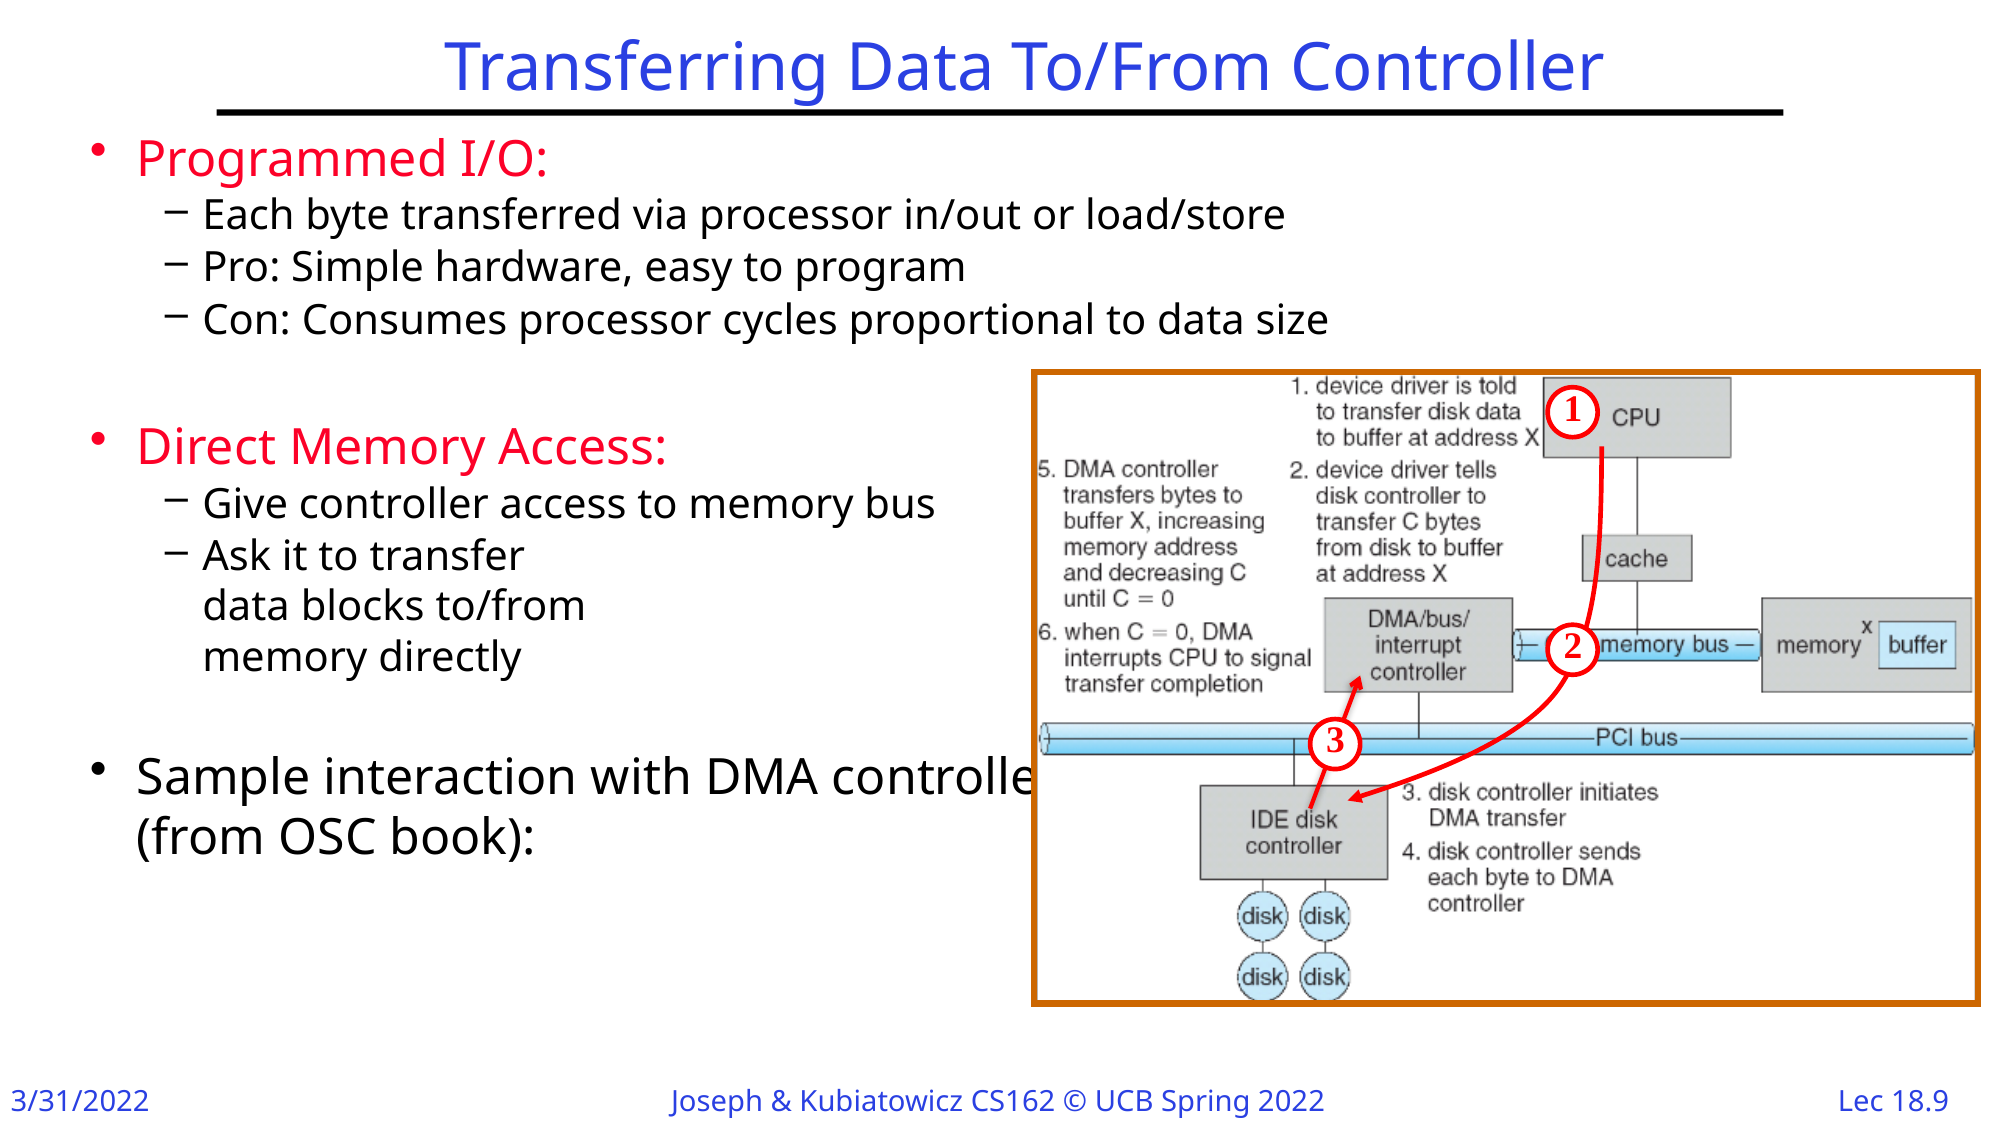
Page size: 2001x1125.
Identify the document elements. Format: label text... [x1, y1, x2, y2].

picture [1037, 374, 1976, 1001]
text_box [1547, 380, 1598, 439]
list Programmed I/O: Each byte transferred via processor in/out or load/store Pro: Simple hardware, easy to program Con: Consumes processor cycles proportional to data size Direct Memory Access: Give controller access to memory bus Ask it to transfer data blocks to/from memory directly Sample interaction with DMA controller (from OSC book): [75, 118, 1700, 1119]
title Transferring Data To/From Controller [324, 24, 1725, 113]
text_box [1309, 675, 1361, 809]
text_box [1347, 446, 1602, 801]
